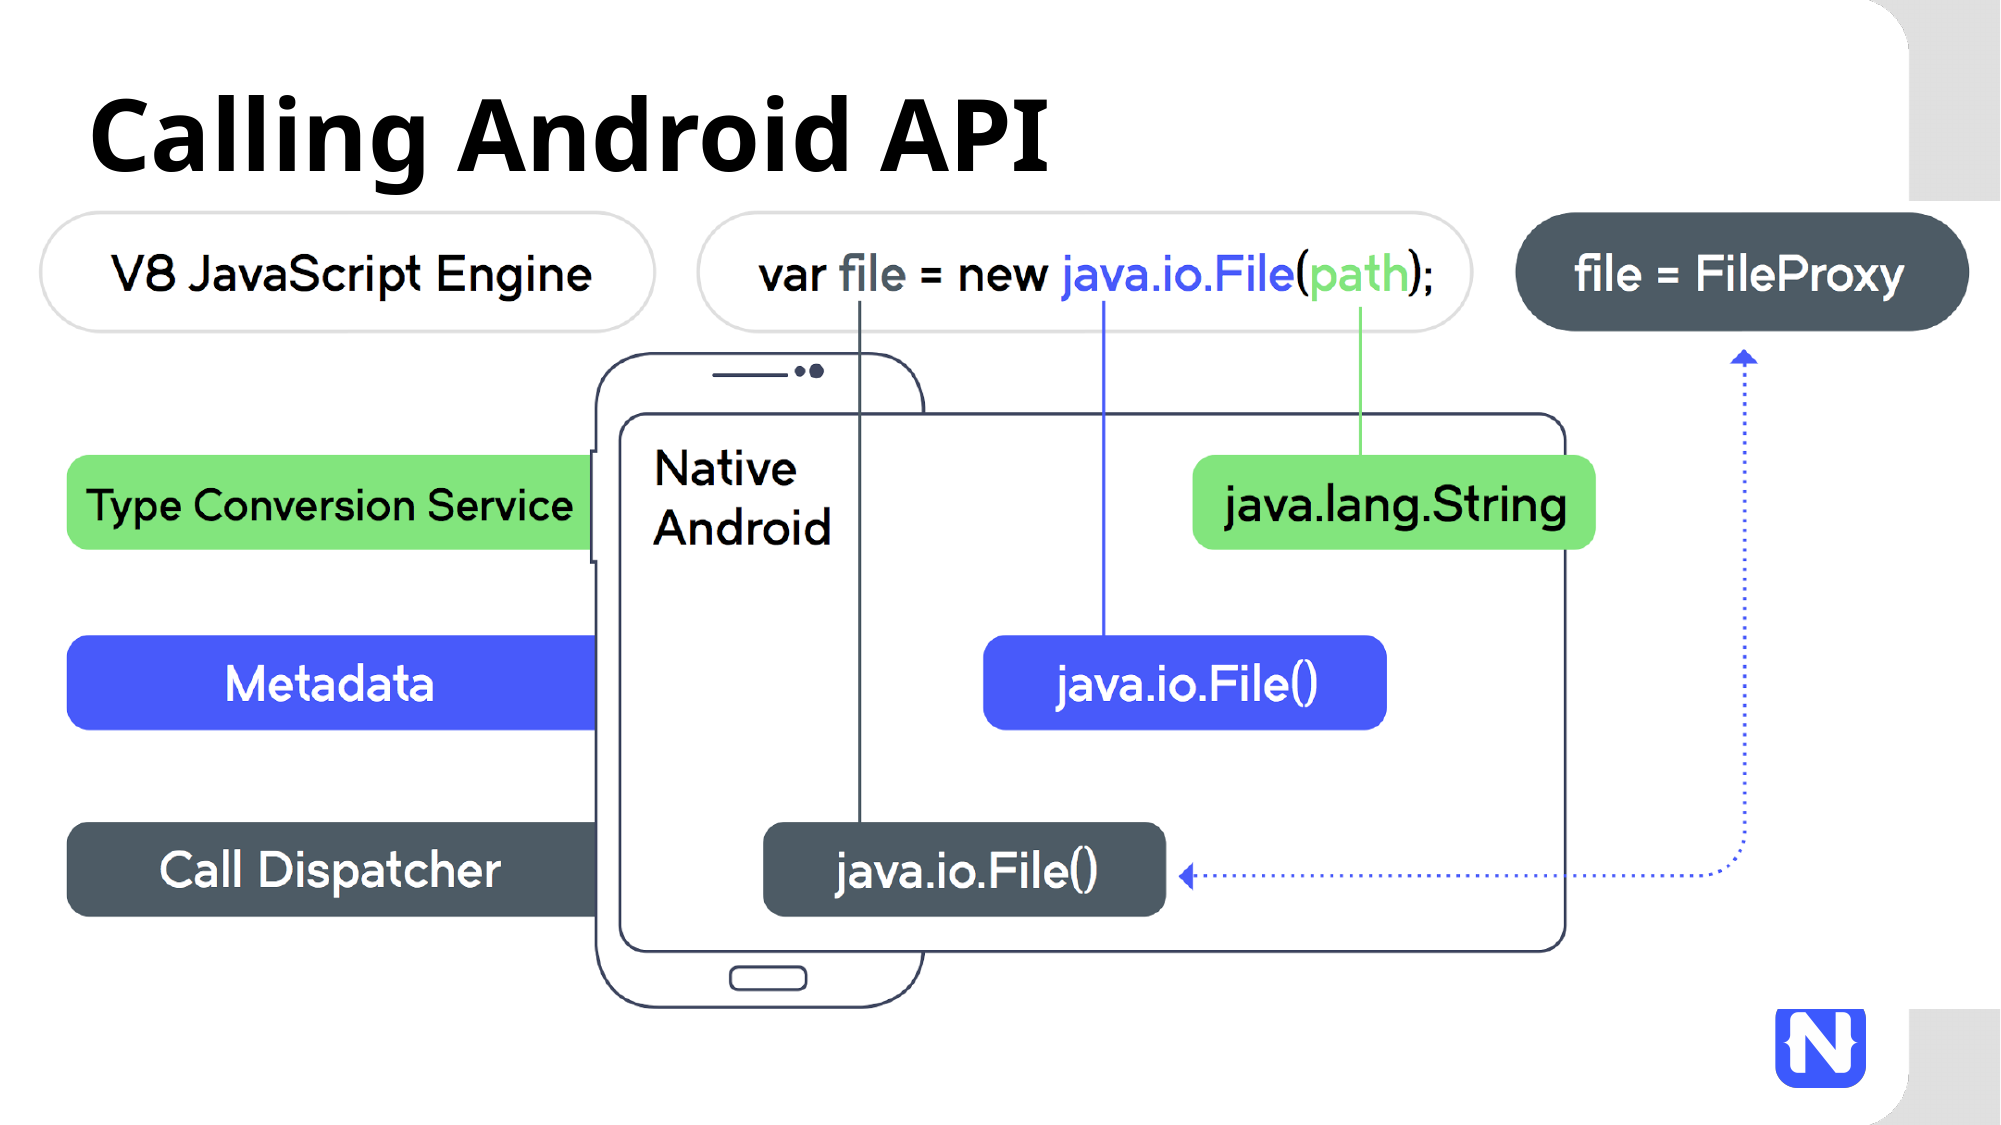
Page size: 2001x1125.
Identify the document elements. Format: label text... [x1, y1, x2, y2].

picture [0, 0, 2001, 1125]
title Calling Android API [72, 86, 1932, 177]
